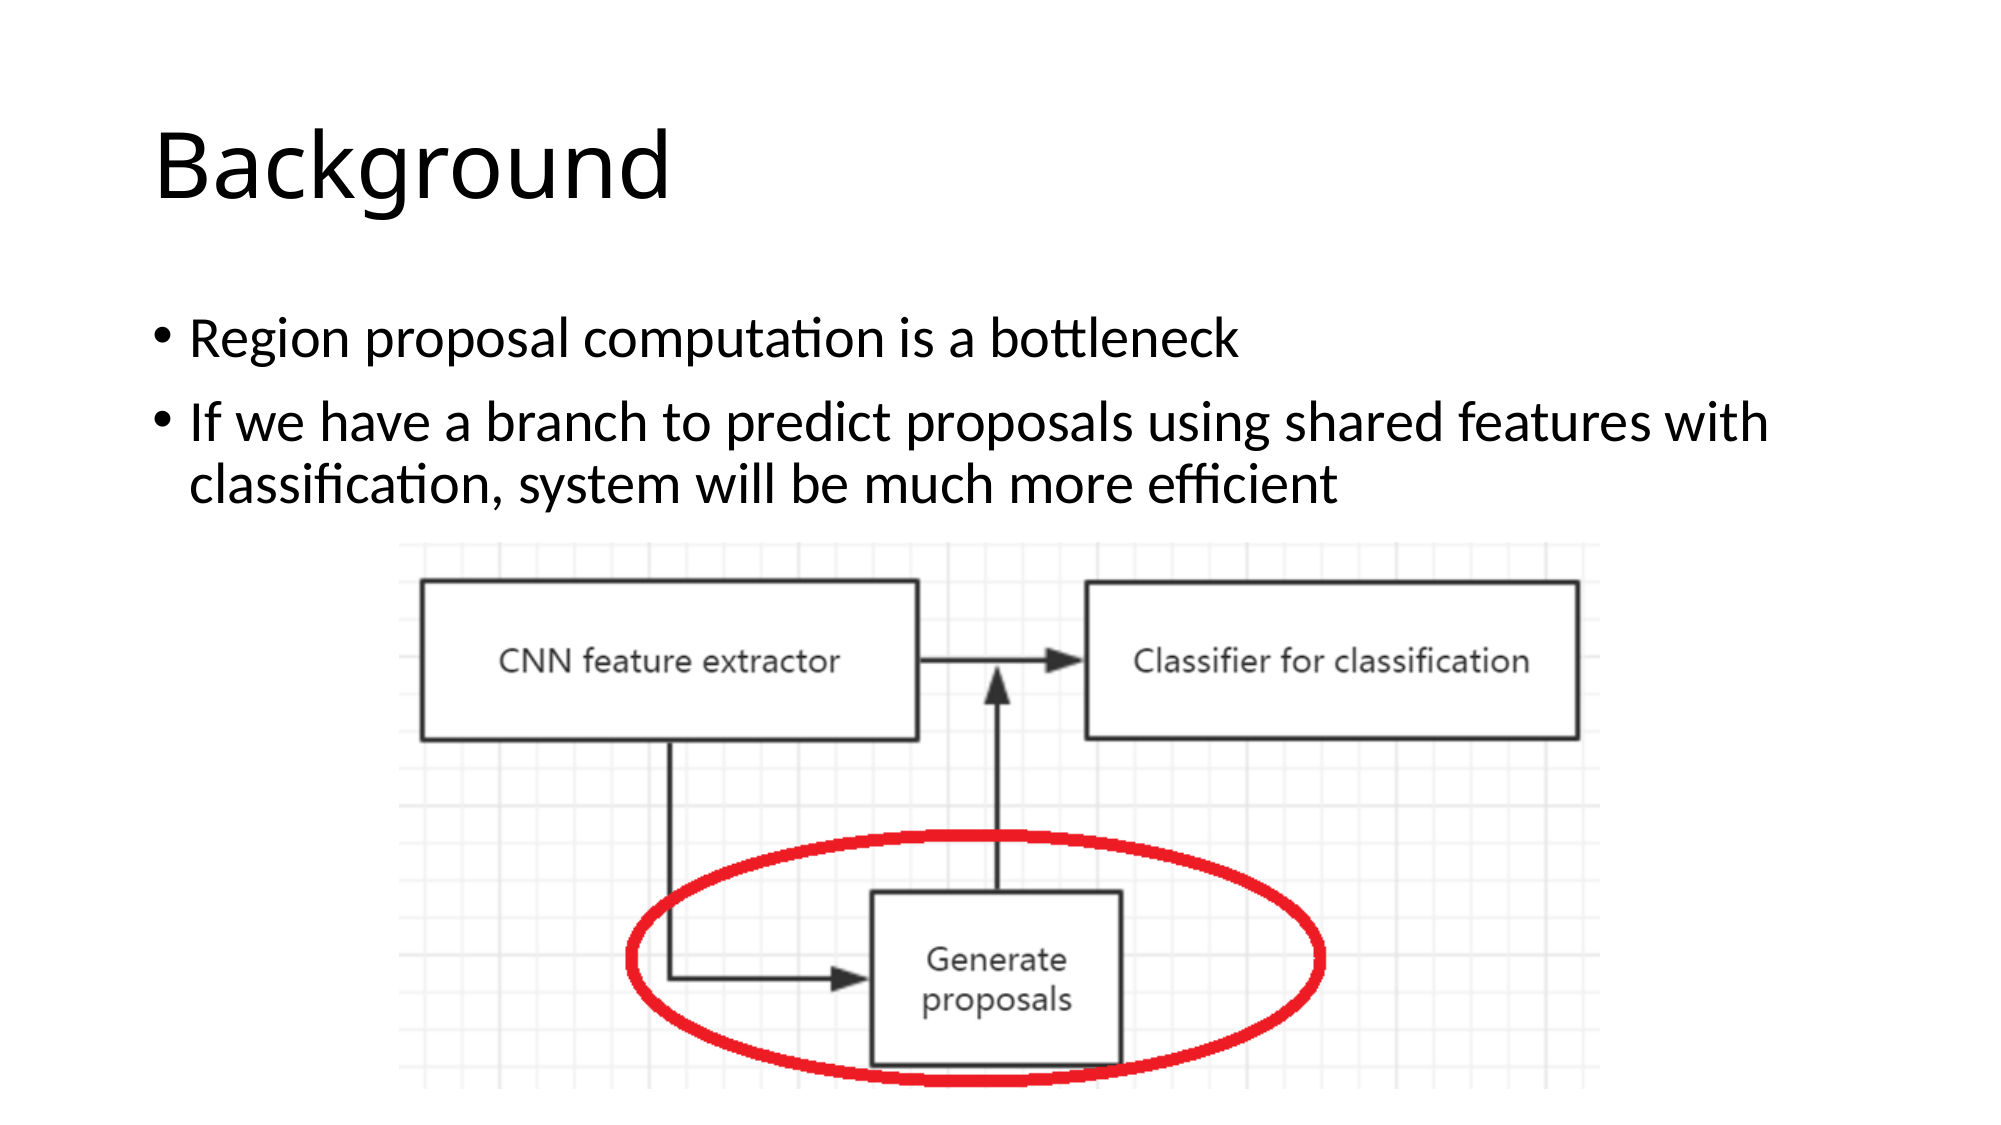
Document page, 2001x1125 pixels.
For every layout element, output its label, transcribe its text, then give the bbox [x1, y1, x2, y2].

title Background [137, 59, 1863, 278]
picture [399, 541, 1600, 1089]
list Region proposal computation is a bottleneck If we have a branch to predict proposals using shared features with classification, system will be much more efficient [137, 299, 1863, 1014]
